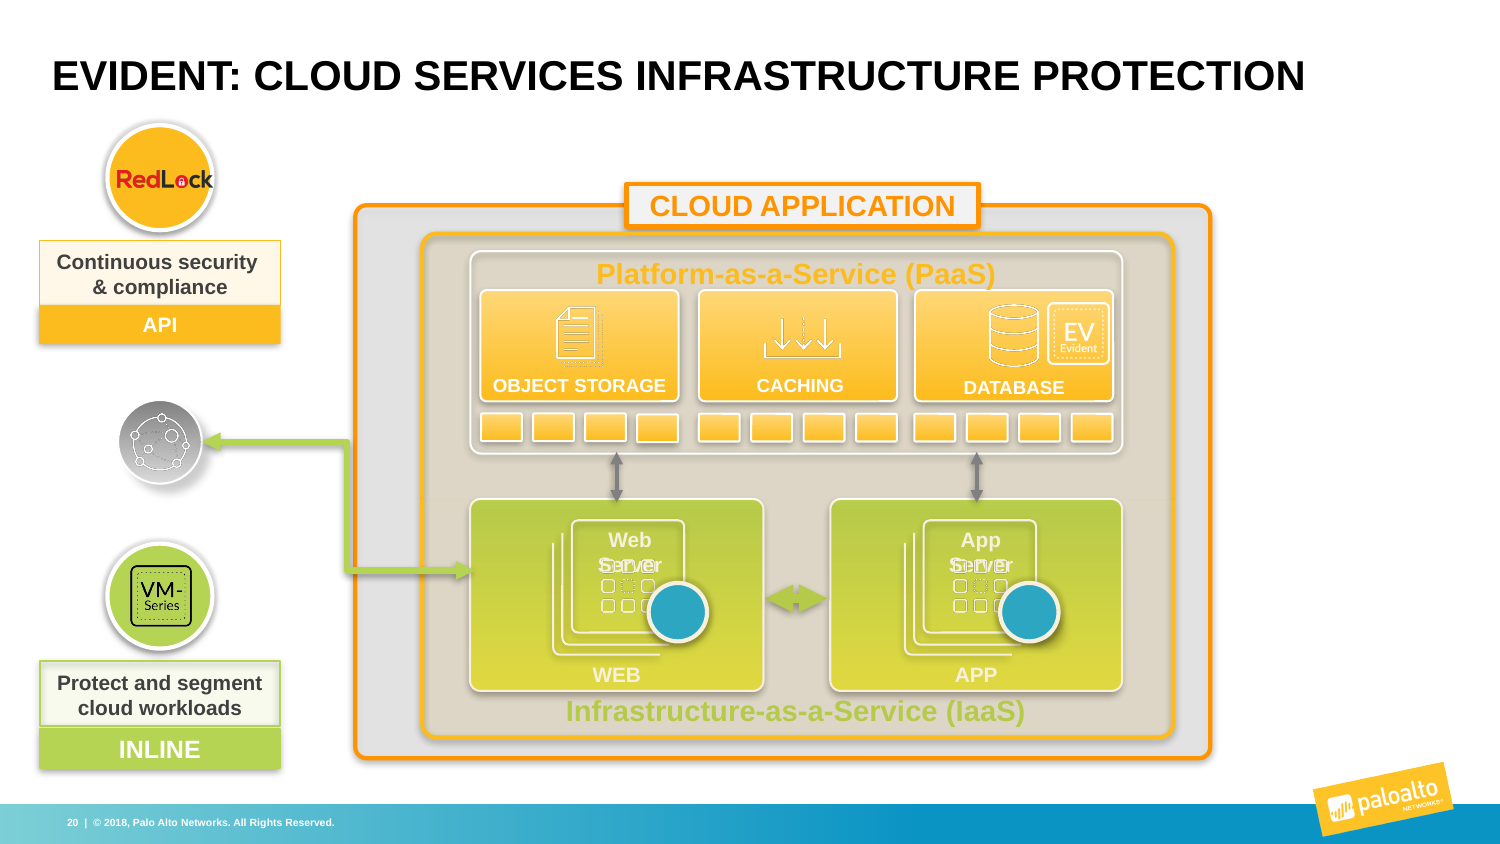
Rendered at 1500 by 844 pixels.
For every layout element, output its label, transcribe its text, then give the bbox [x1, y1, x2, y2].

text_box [201, 441, 1174, 738]
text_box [39, 543, 280, 769]
text_box [354, 204, 1212, 760]
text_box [117, 399, 203, 484]
title EVIDENT: CLOUD SERVICES INFRASTRUCTURE PROTECTION [51, 33, 1447, 114]
text_box CLOUD APPLICATION [626, 183, 979, 227]
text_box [38, 124, 281, 345]
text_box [459, 247, 1123, 440]
picture [1304, 737, 1461, 836]
picture [1047, 301, 1111, 365]
text_box [421, 232, 1174, 441]
slide_number 20 | © 2018, Palo Alto Networks. All Rights Reserved. [52, 804, 616, 841]
picture [129, 565, 192, 628]
picture [116, 169, 213, 188]
